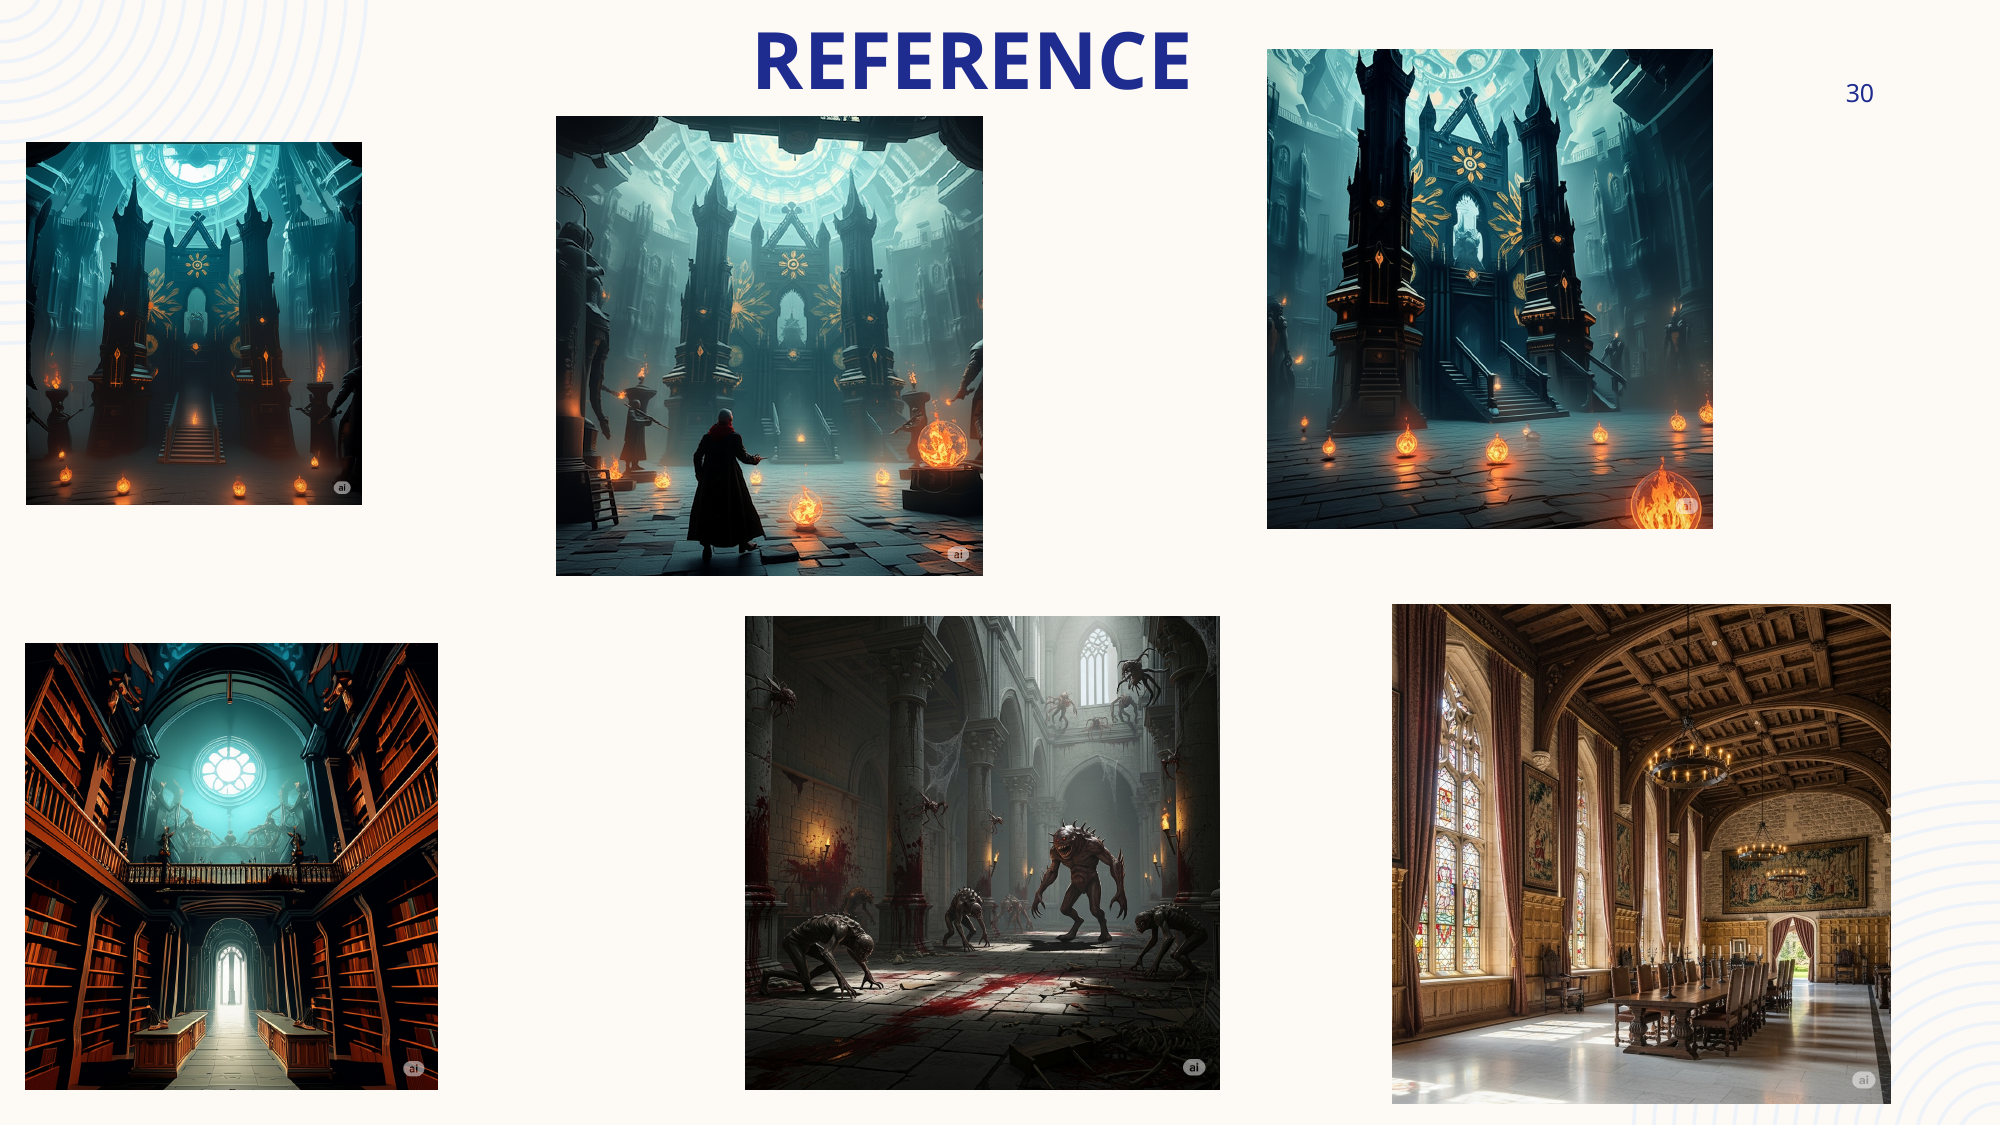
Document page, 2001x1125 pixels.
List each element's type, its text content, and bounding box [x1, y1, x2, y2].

title Reference [107, 34, 1858, 75]
picture [1392, 604, 1891, 1104]
picture [745, 616, 1220, 1091]
picture [25, 643, 438, 1091]
picture [1267, 49, 1713, 529]
picture [26, 142, 362, 505]
picture [286, 643, 296, 649]
slide_number 30 [1713, 75, 1875, 116]
picture [556, 116, 983, 576]
